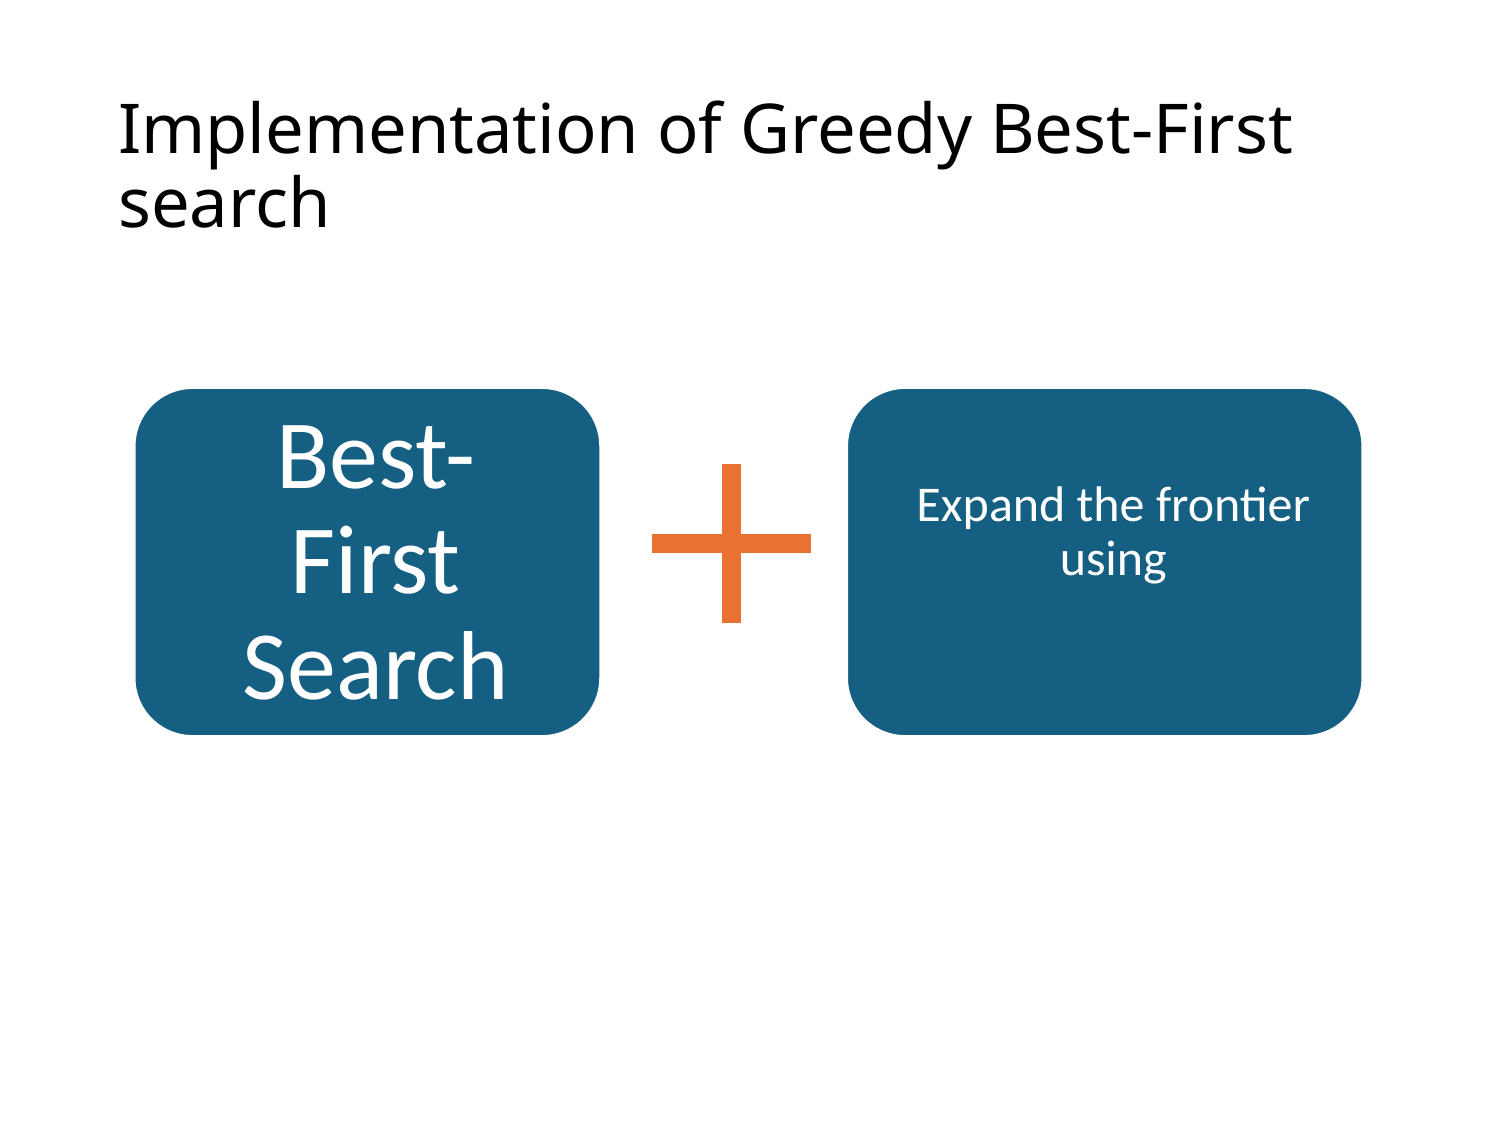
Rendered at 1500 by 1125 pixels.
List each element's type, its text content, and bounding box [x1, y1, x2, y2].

text_box [648, 461, 814, 627]
title Implementation of Greedy Best-First search [103, 59, 1397, 278]
